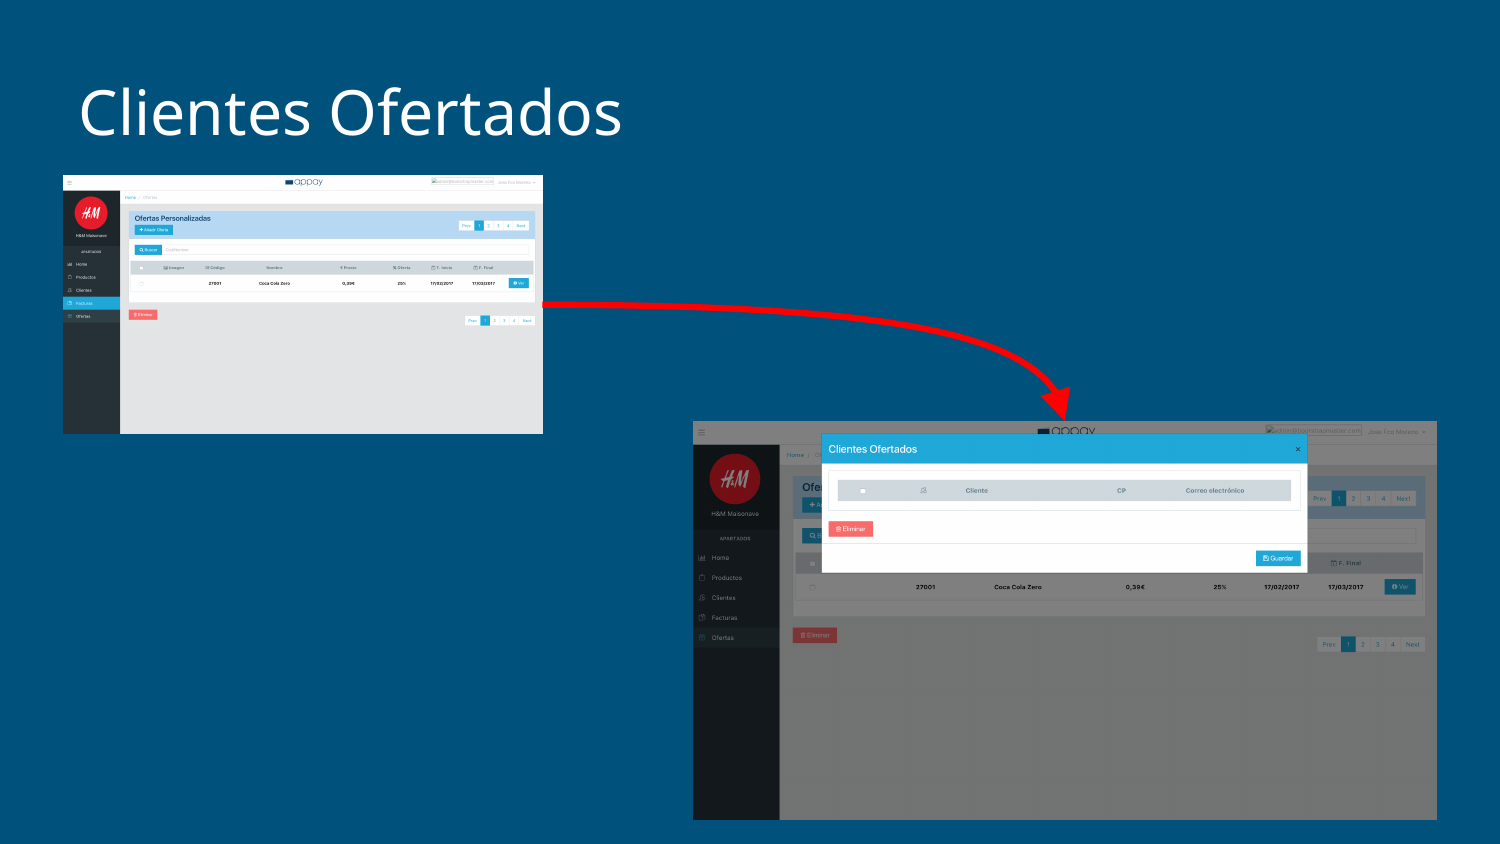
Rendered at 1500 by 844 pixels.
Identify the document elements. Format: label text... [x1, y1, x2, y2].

picture [694, 422, 1436, 819]
title Clientes Ofertados [63, 50, 1437, 163]
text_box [542, 304, 1066, 422]
picture [64, 176, 543, 433]
